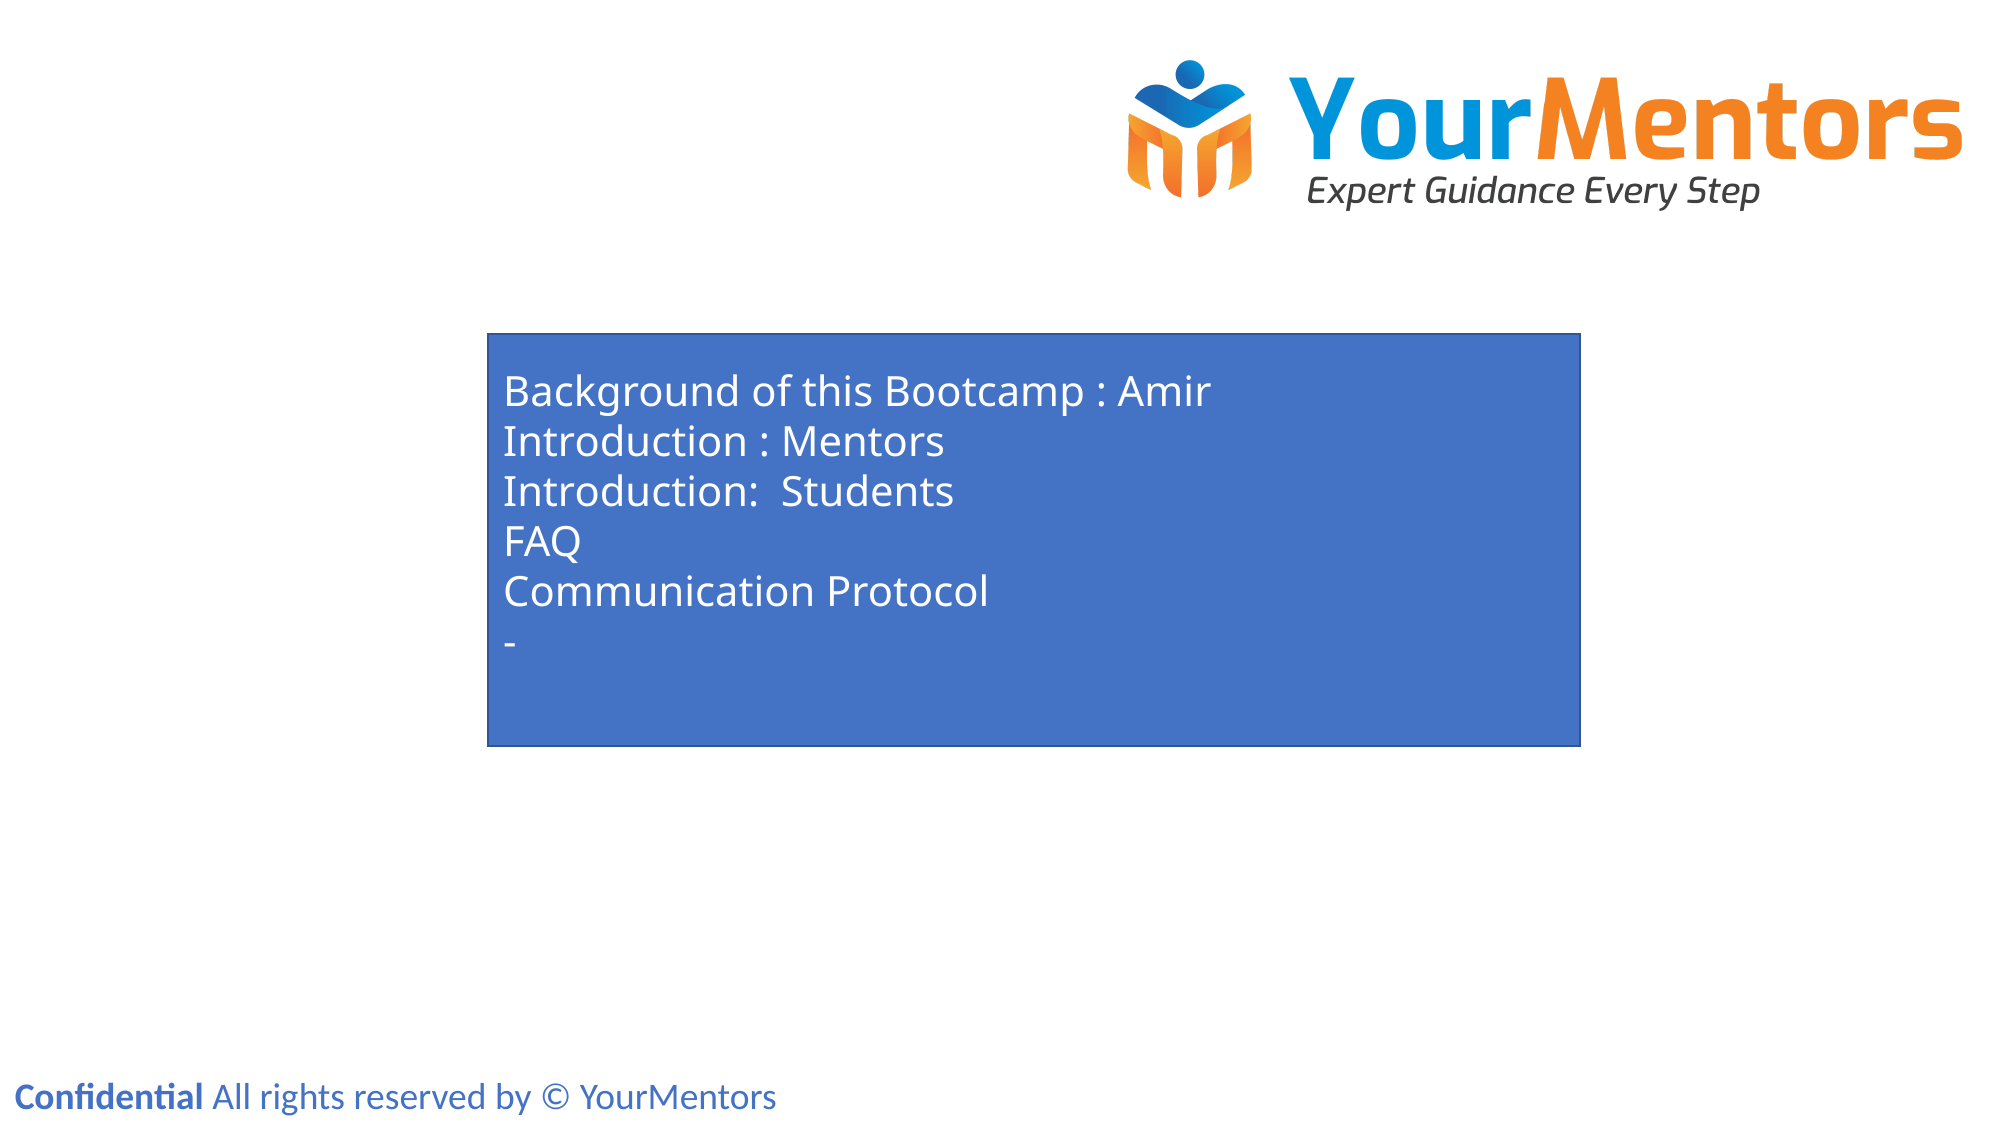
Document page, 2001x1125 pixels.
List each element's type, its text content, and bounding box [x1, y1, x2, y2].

picture [1127, 60, 1962, 211]
text_box Confidential All rights reserved by © YourMentors [0, 1064, 1039, 1125]
text_box Background of this Bootcamp : Amir Introduction : Mentors Introduction: Students FAQ Communication Protocol - [487, 333, 1581, 747]
